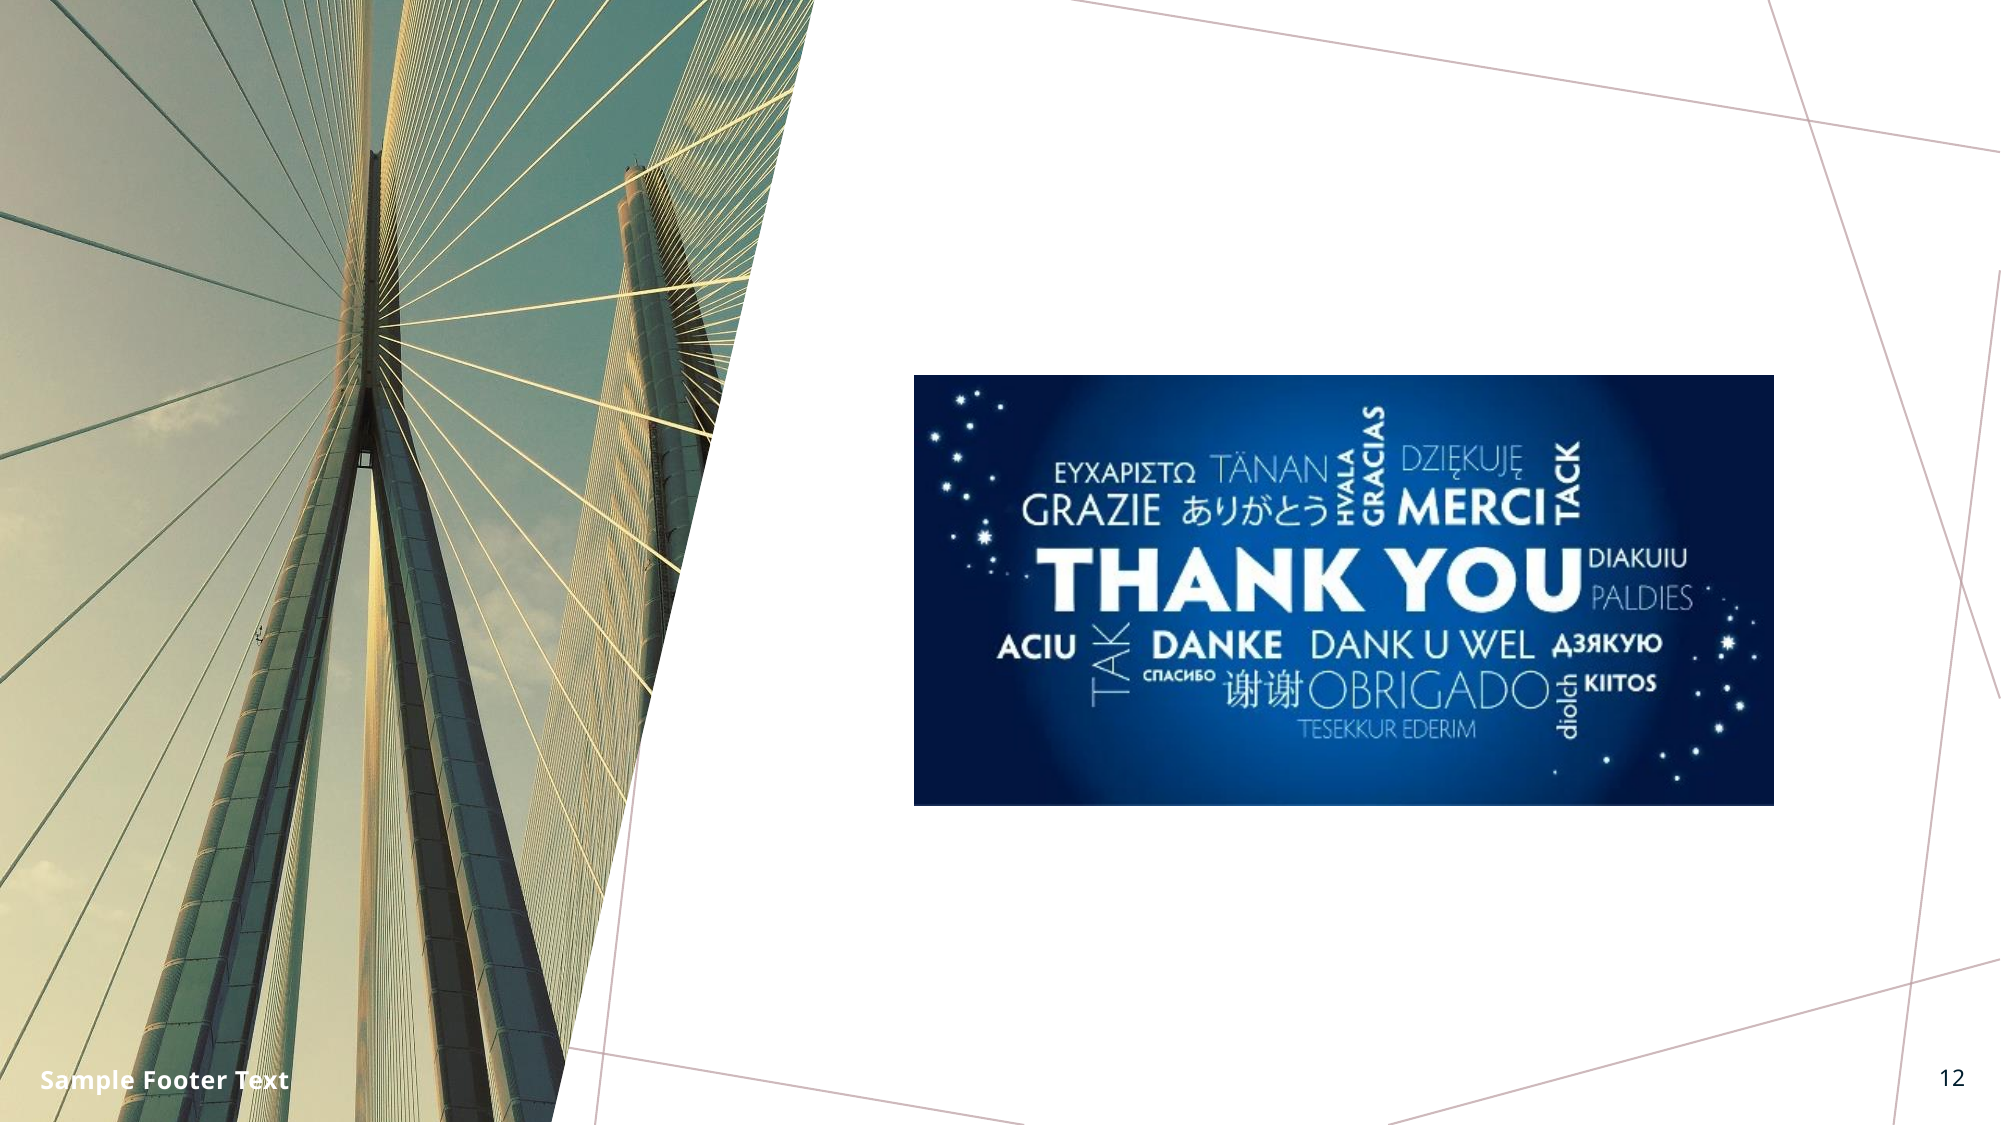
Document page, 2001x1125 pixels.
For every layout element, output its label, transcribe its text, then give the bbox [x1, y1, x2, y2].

picture [914, 375, 1774, 806]
slide_number 12 [1903, 1049, 1981, 1110]
picture [0, 0, 815, 1122]
